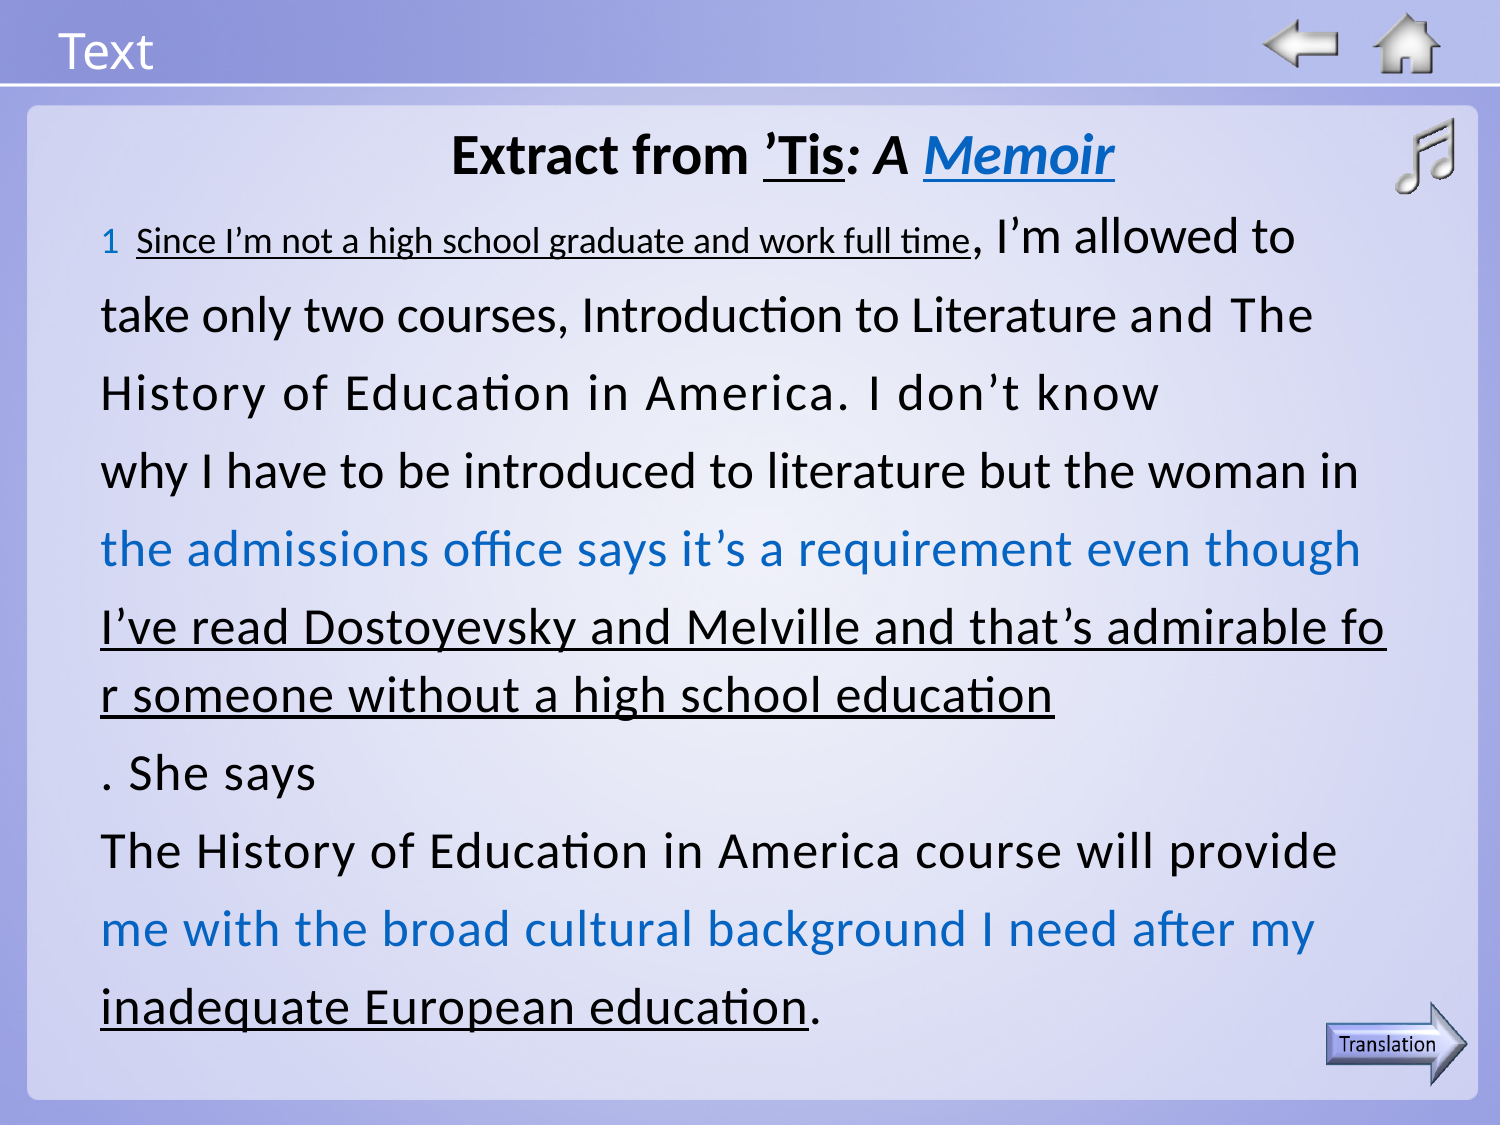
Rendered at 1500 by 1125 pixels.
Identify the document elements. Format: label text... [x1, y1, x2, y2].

text_box Text [43, 11, 170, 87]
list Extract from ’Tis: A Memoir 1 Since I’m not a high school graduate and work full time, I’m allowed to take only two courses, Introduction to Literature and The History of Education in America. I don’t know why I have to be introduced to literature but the woman in the admissions office says it’s a requirement even though I’ve read Dostoyevsky and Melville and that’s admirable for someone without a high school education. She says The History of Education in America course will provide me with the broad cultural background I need after my inadequate European education. [85, 108, 1409, 1055]
picture [0, 0, 1500, 1125]
